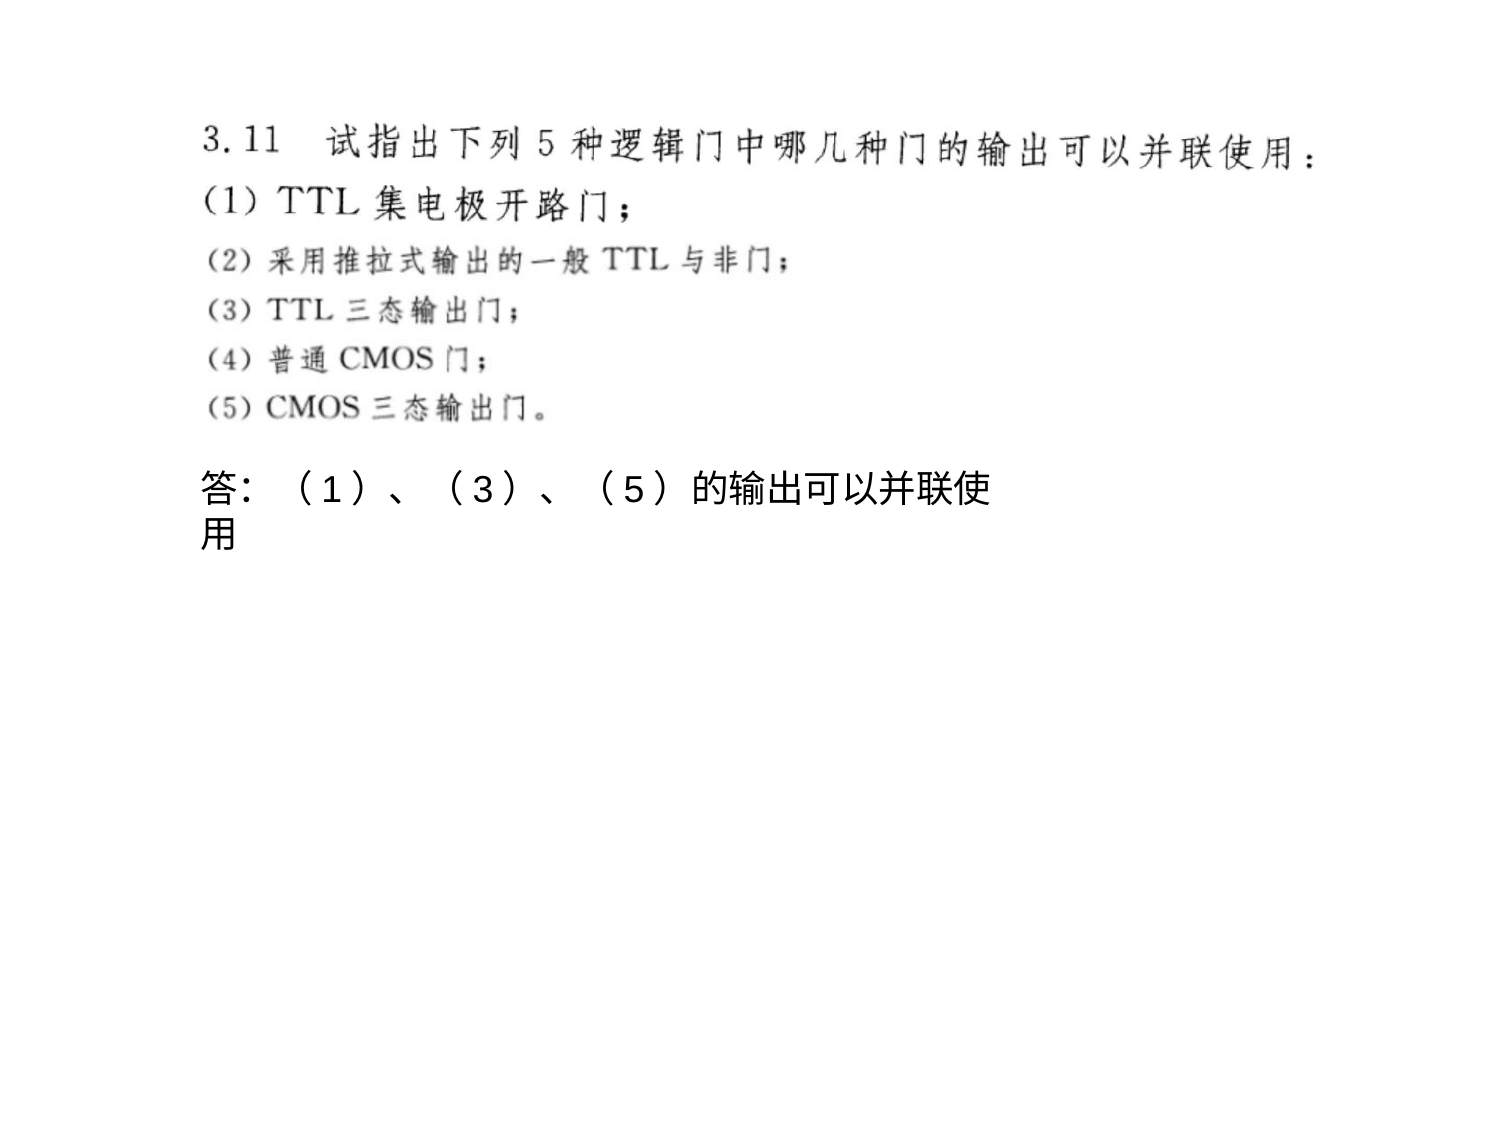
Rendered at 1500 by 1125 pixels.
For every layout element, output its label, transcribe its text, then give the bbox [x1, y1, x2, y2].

picture [149, 112, 1334, 427]
text_box 答：（1）、（3）、（5）的输出可以并联使用 [185, 457, 1027, 563]
